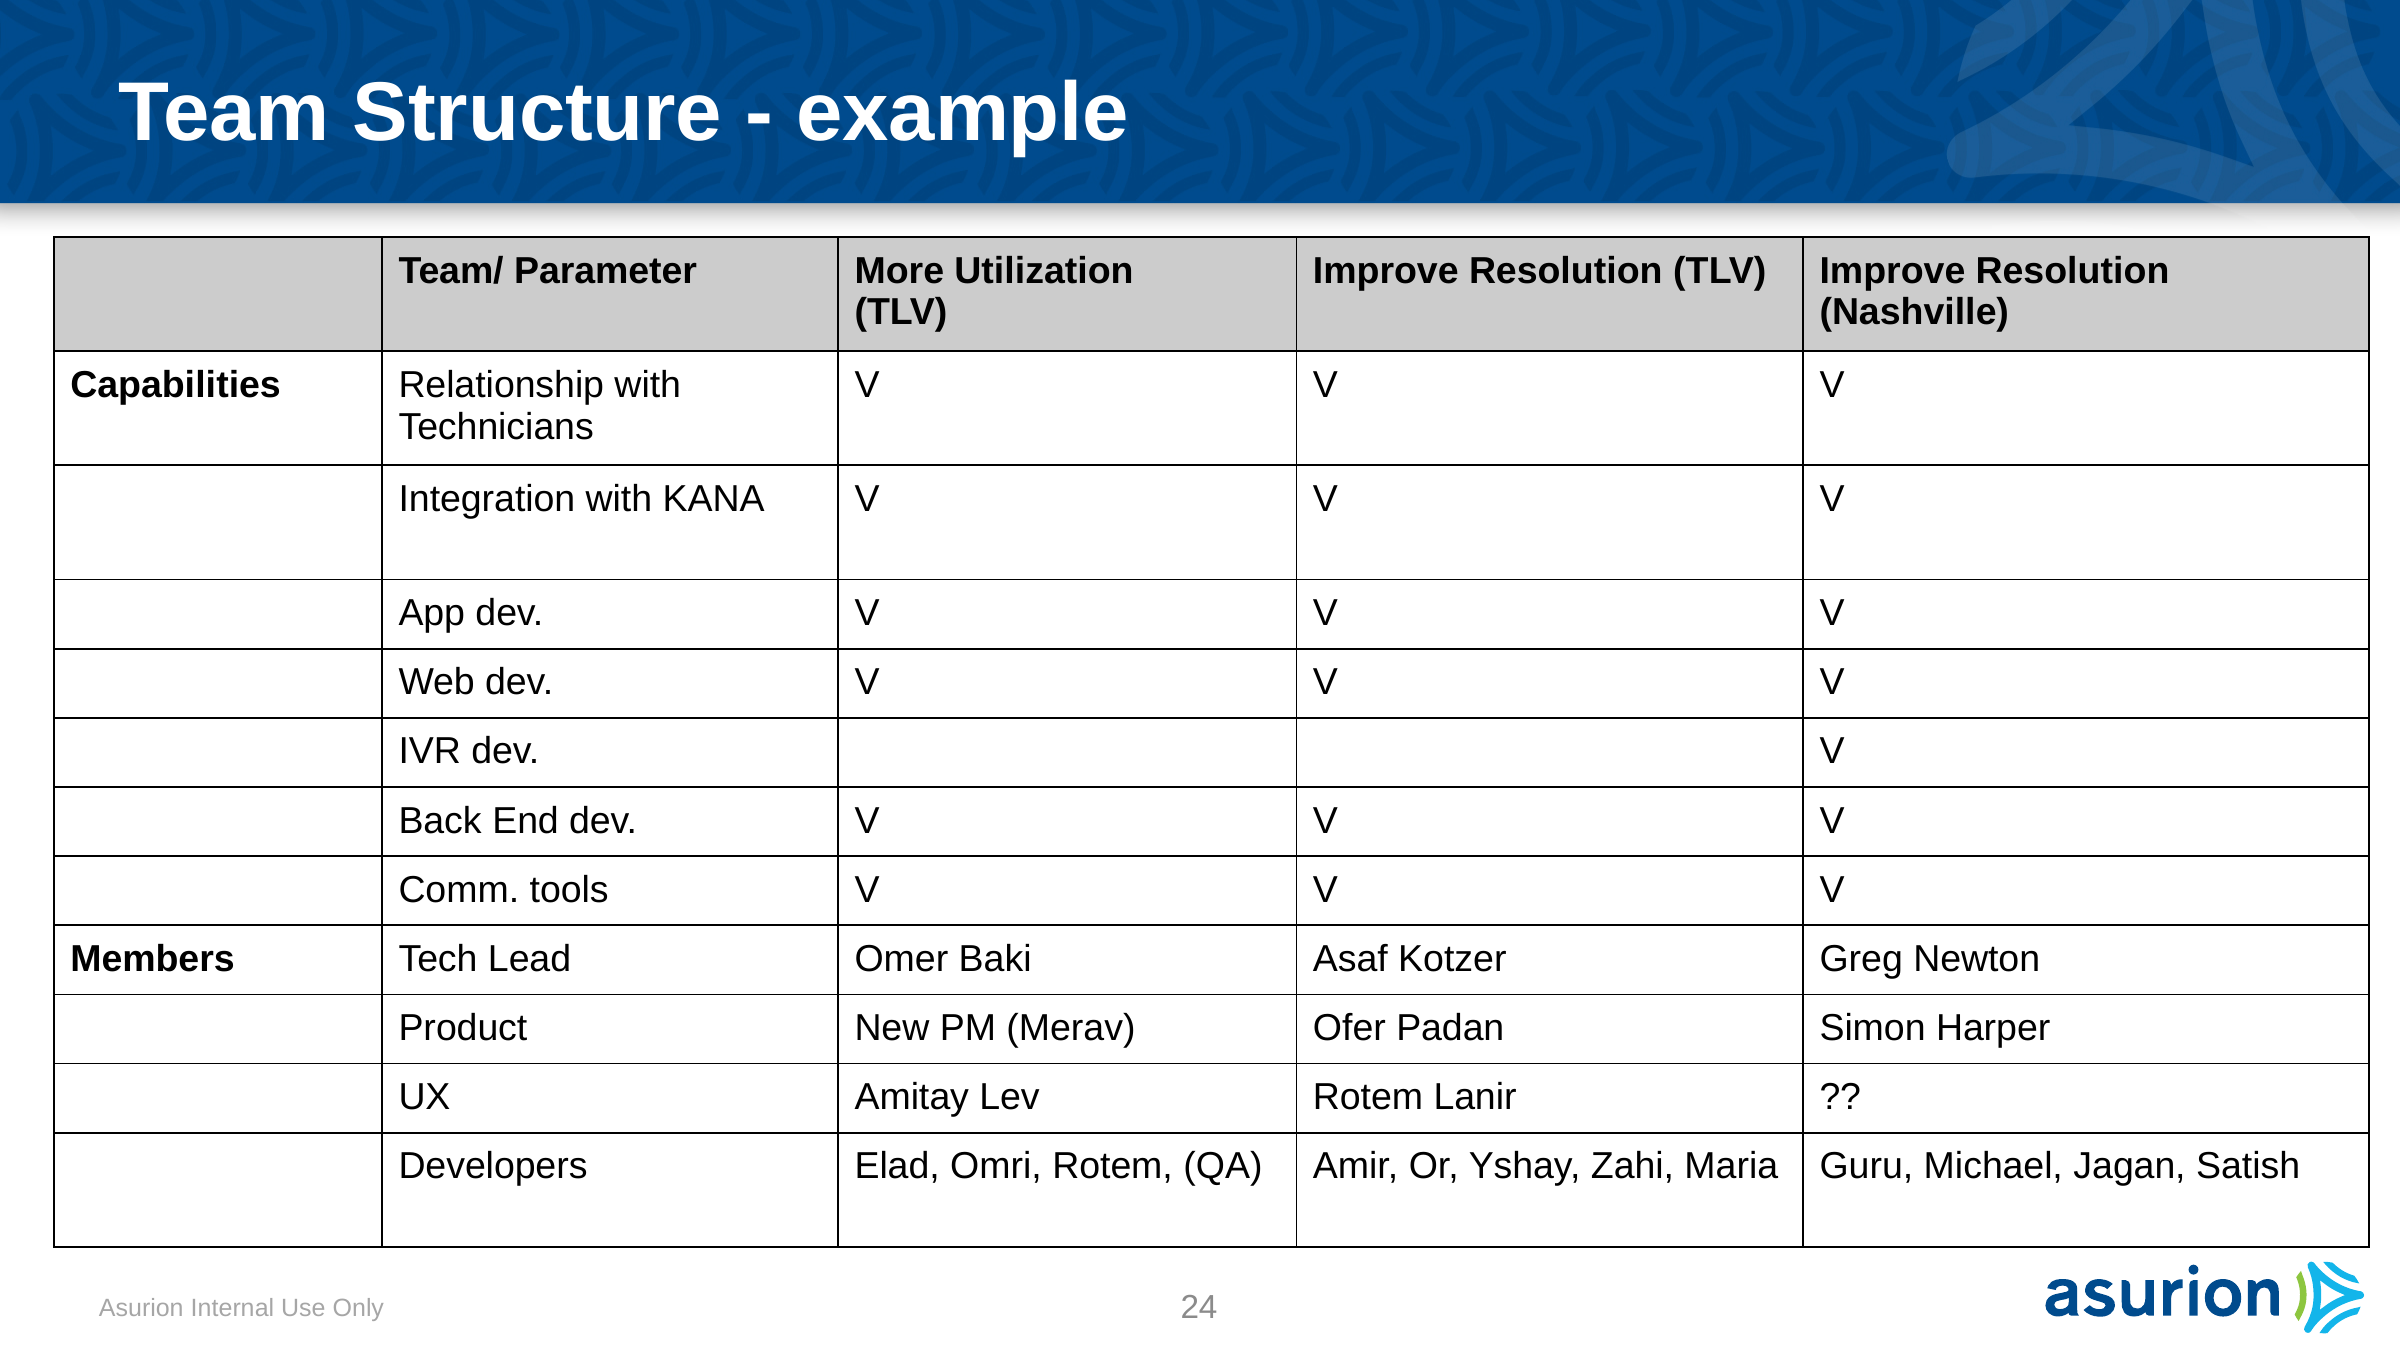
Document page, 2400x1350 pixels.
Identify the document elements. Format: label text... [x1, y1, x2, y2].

table_cell [55, 580, 381, 648]
table_cell V [1804, 857, 2368, 924]
table_cell Tech Lead [383, 926, 837, 994]
table_cell [839, 719, 1296, 786]
table_cell V [839, 857, 1296, 924]
table_cell V [1297, 857, 1802, 924]
table_cell V [1804, 719, 2368, 786]
table_cell Web dev. [383, 650, 837, 717]
table_cell V [1297, 352, 1802, 464]
picture [0, 0, 2400, 1350]
table_cell Amir, Or, Yshay, Zahi, Maria [1297, 1134, 1802, 1246]
table_cell V [1804, 580, 2368, 648]
table_cell Developers [383, 1134, 837, 1246]
table_cell Amitay Lev [839, 1064, 1296, 1132]
table_cell V [1297, 650, 1802, 717]
table_cell New PM (Merav) [839, 995, 1296, 1063]
table_cell V [1804, 352, 2368, 464]
table_cell V [1804, 466, 2368, 579]
table_cell V [839, 650, 1296, 717]
table_cell V [1804, 650, 2368, 717]
table_cell Back End dev. [383, 788, 837, 855]
table_cell Capabilities [55, 352, 381, 464]
table_cell [55, 719, 381, 786]
table_cell V [839, 466, 1296, 579]
table_cell ?? [1804, 1064, 2368, 1132]
table_cell V [1297, 788, 1802, 855]
table_header Team/ Parameter [383, 238, 837, 350]
table_cell UX [383, 1064, 837, 1132]
table_header More Utilization (TLV) [839, 238, 1296, 350]
table_cell V [839, 352, 1296, 464]
table_header [55, 238, 381, 350]
table_cell IVR dev. [383, 719, 837, 786]
table_cell Relationship with Technicians [383, 352, 837, 464]
table_cell [1297, 719, 1802, 786]
table_cell App dev. [383, 580, 837, 648]
table_cell Members [55, 926, 381, 994]
table_cell Rotem Lanir [1297, 1064, 1802, 1132]
table_cell Asaf Kotzer [1297, 926, 1802, 994]
table_cell Simon Harper [1804, 995, 2368, 1063]
table_cell [55, 995, 381, 1063]
table_cell V [839, 788, 1296, 855]
table_header Improve Resolution (Nashville) [1804, 238, 2368, 350]
table_cell V [839, 580, 1296, 648]
table_cell V [1297, 466, 1802, 579]
table_cell Product [383, 995, 837, 1063]
table_cell Greg Newton [1804, 926, 2368, 994]
table_cell [55, 857, 381, 924]
table_cell [55, 466, 381, 579]
table_cell [55, 788, 381, 855]
table_header Improve Resolution (TLV) [1297, 238, 1802, 350]
table_cell Ofer Padan [1297, 995, 1802, 1063]
table_cell [55, 1064, 381, 1132]
table_cell [55, 650, 381, 717]
table_cell Comm. tools [383, 857, 837, 924]
table_cell Omer Baki [839, 926, 1296, 994]
table_cell [55, 1134, 381, 1246]
title Team Structure - example [98, 47, 2308, 179]
table_cell V [1804, 788, 2368, 855]
table_cell Guru, Michael, Jagan, Satish [1804, 1134, 2368, 1246]
table_cell Elad, Omri, Rotem, (QA) [839, 1134, 1296, 1246]
table_cell V [1297, 580, 1802, 648]
table_cell Integration with KANA [383, 466, 837, 579]
